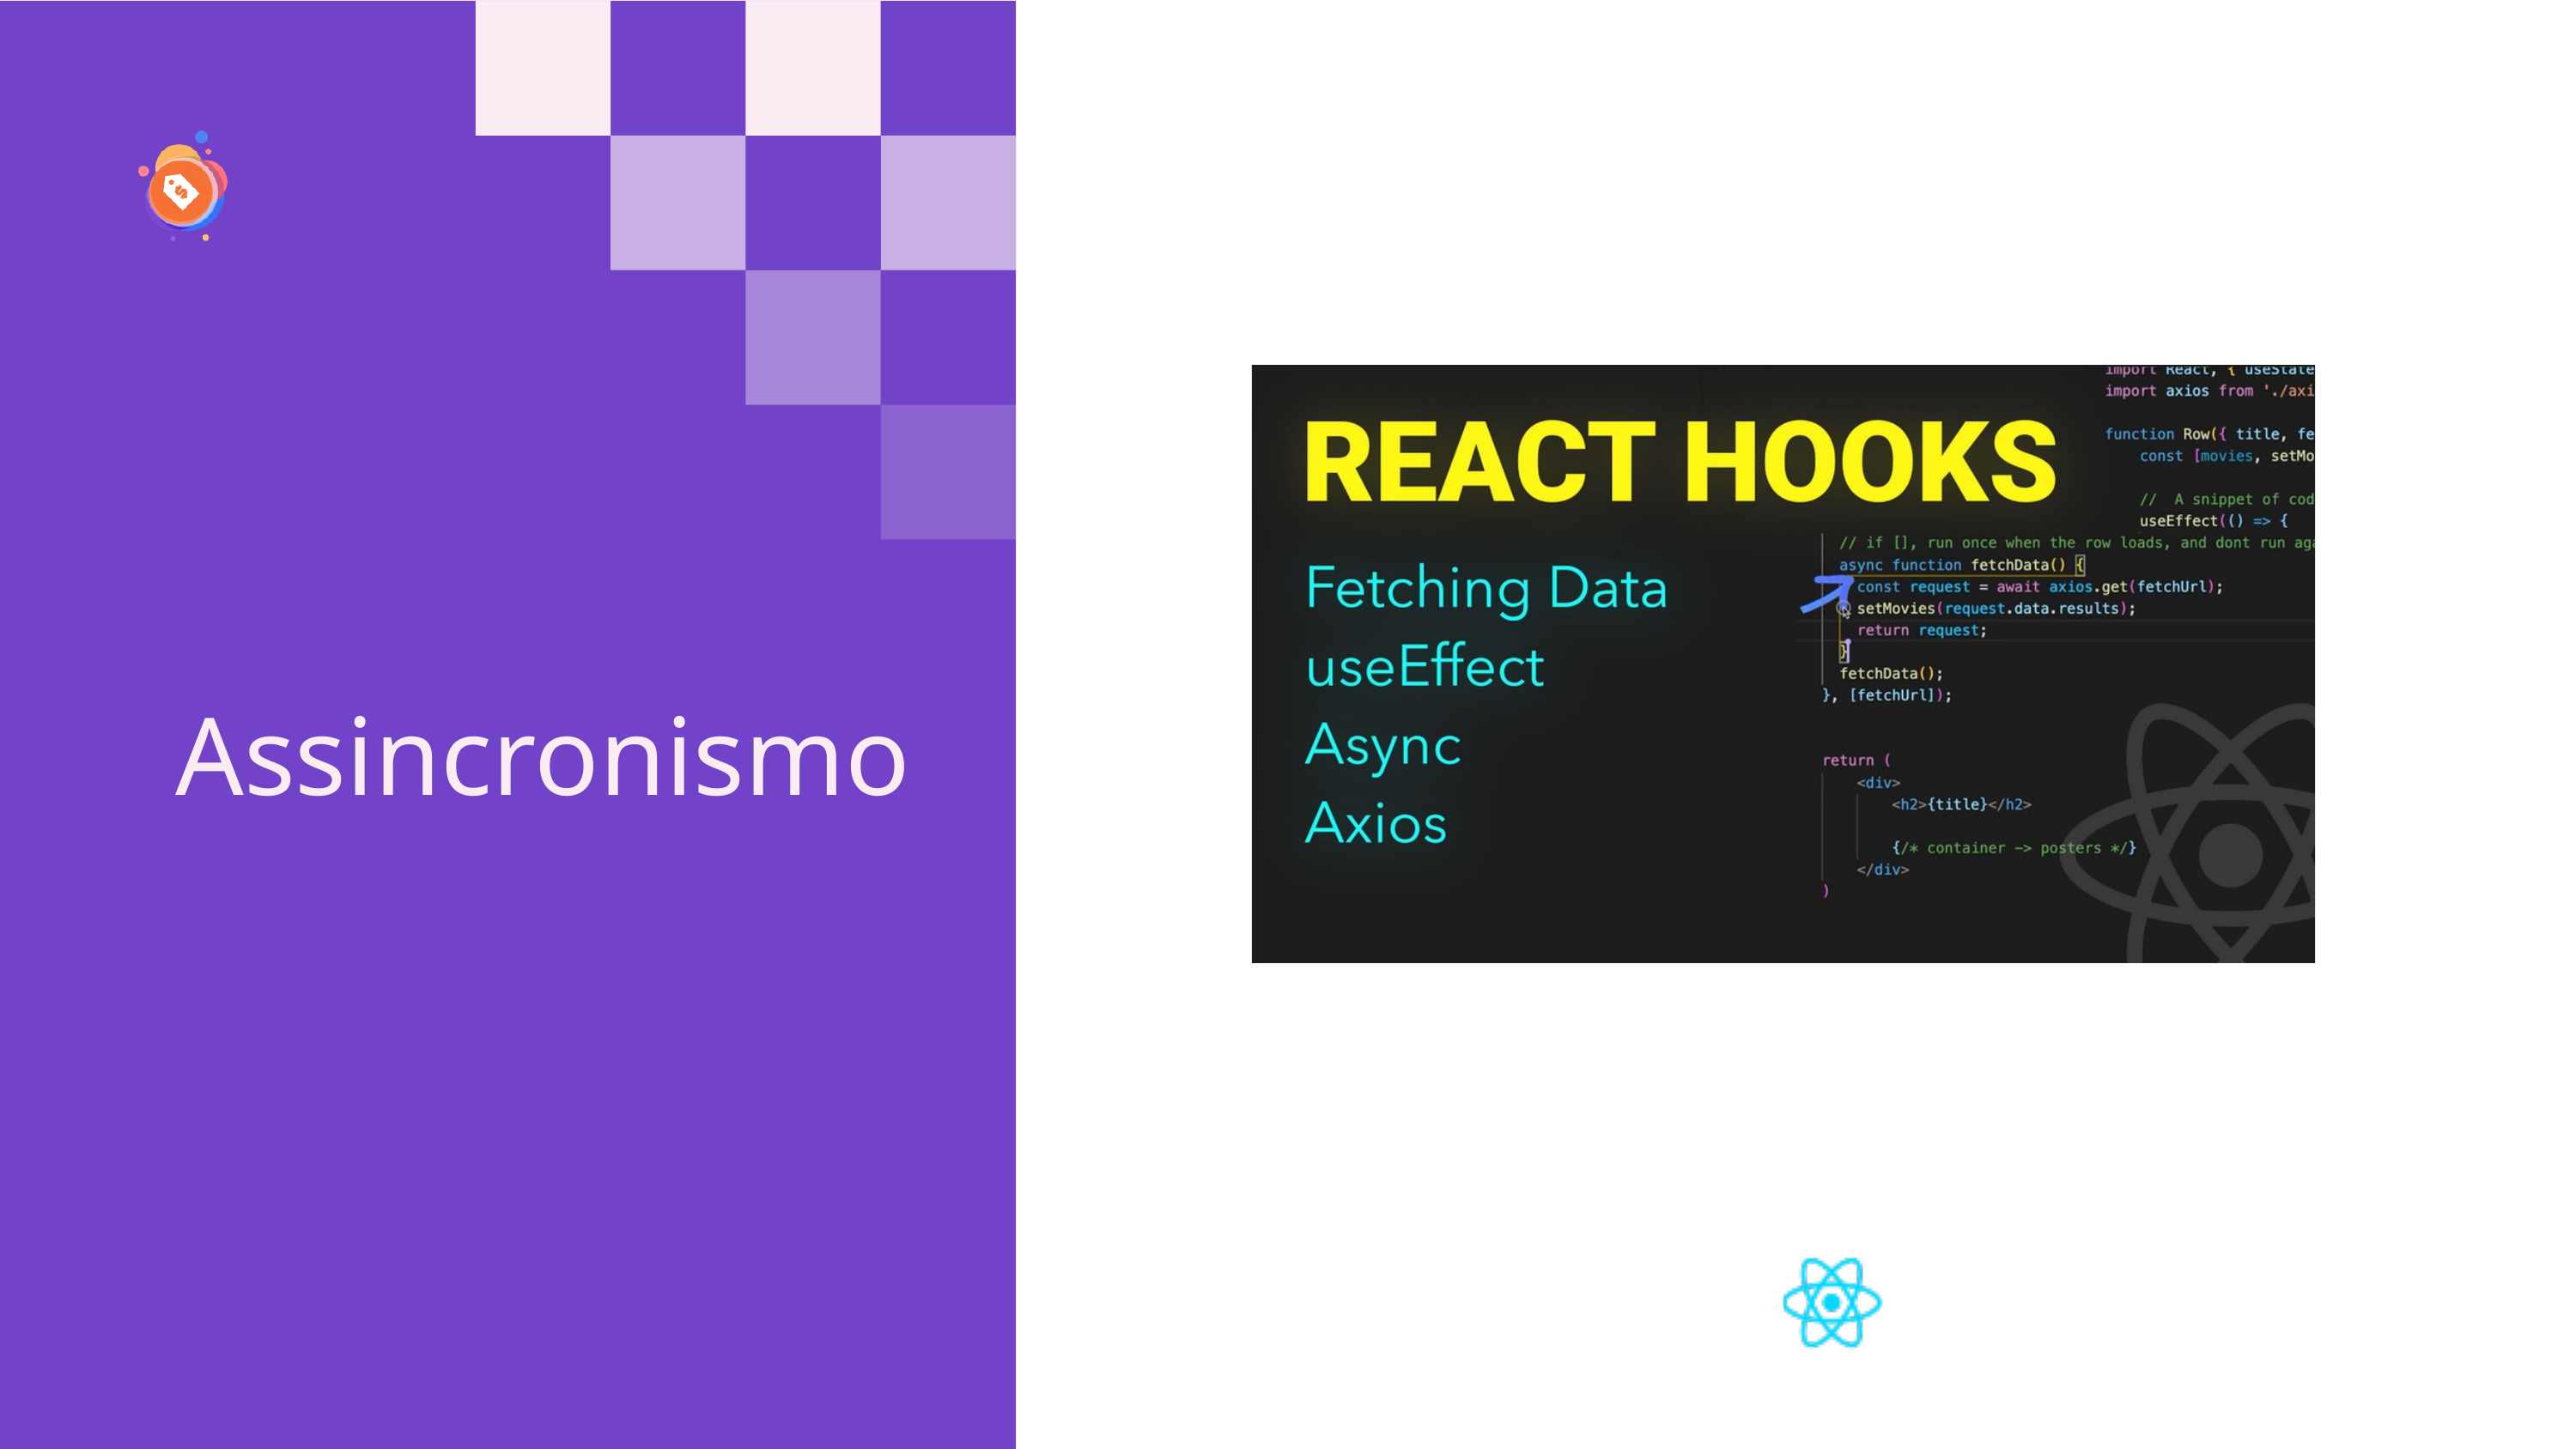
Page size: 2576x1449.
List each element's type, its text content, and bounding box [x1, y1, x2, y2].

text_box [880, 404, 1017, 540]
text_box [475, 1, 611, 136]
text_box [745, 270, 881, 405]
text_box [745, 1, 881, 136]
text_box [880, 135, 1017, 270]
text_box [0, 0, 1017, 1449]
text_box [1251, 365, 2316, 963]
text_box [611, 135, 746, 270]
text_box [1783, 1257, 1883, 1350]
text_box [129, 119, 240, 250]
text_box Assincronismo [149, 688, 938, 817]
